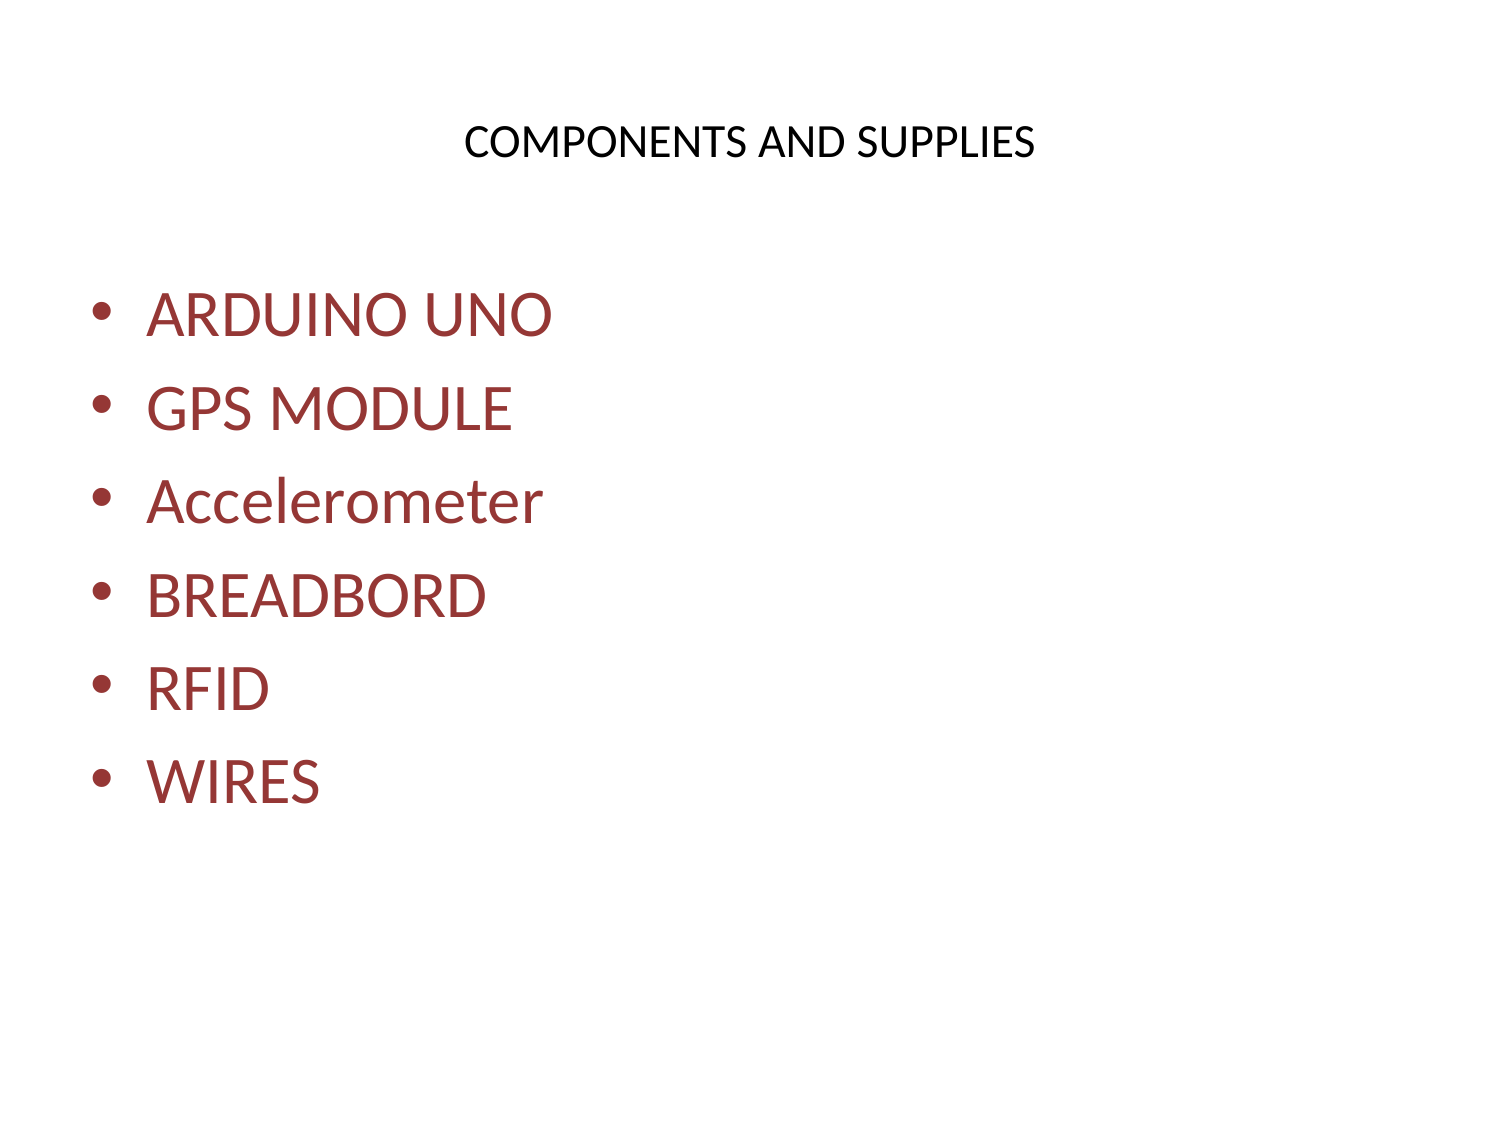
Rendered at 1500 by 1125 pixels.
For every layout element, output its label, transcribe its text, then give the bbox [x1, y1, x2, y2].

list ARDUINO UNO GPS MODULE Accelerometer BREADBORD RFID WIRES [75, 262, 1425, 1005]
title COMPONENTS AND SUPPLIES [75, 45, 1425, 233]
